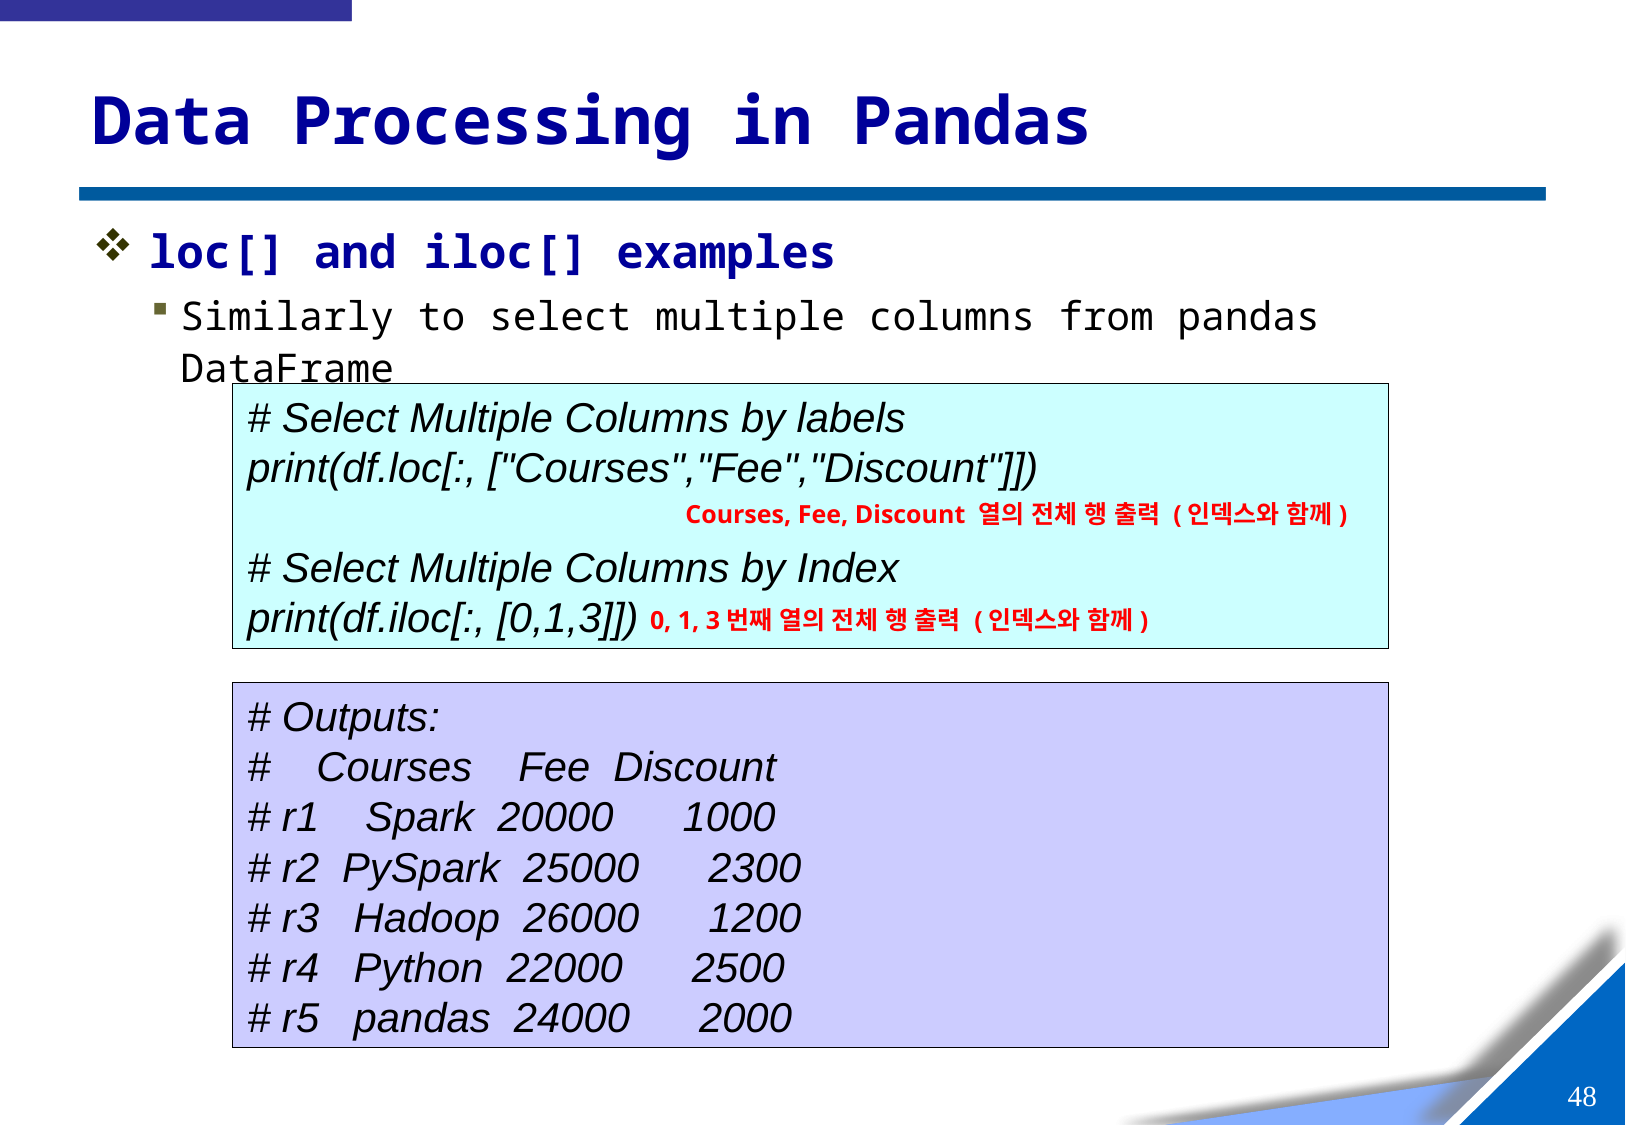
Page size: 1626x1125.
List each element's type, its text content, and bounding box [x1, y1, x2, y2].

text_box 0, 1, 3번째 열의 전체 행 출력 (인덱스와 함께) [635, 596, 1215, 642]
slide_number 47 [1567, 1076, 1605, 1113]
text_box Courses, Fee, Discount 열의 전체 행 출력 (인덱스와 함께) [670, 491, 1389, 537]
text_box # Outputs: # Courses Fee Discount # r1 Spark 20000 1000 # r2 PySpark 25000 2300 # r3 Hadoop 26000 1200 # r4 Python 22000 2500 # r5 pandas 24000 2000 [232, 682, 1389, 1048]
title Data Processing in Pandas [77, 59, 1544, 177]
list loc[] and iloc[] examples Similarly to select multiple columns from pandas DataFrame [77, 215, 1544, 1077]
text_box # Select Multiple Columns by labels print(df.loc[:, ["Courses","Fee","Discount"]]) # Select Multiple Columns by Index print(df.iloc[:, [0,1,3]]) [232, 383, 1389, 649]
